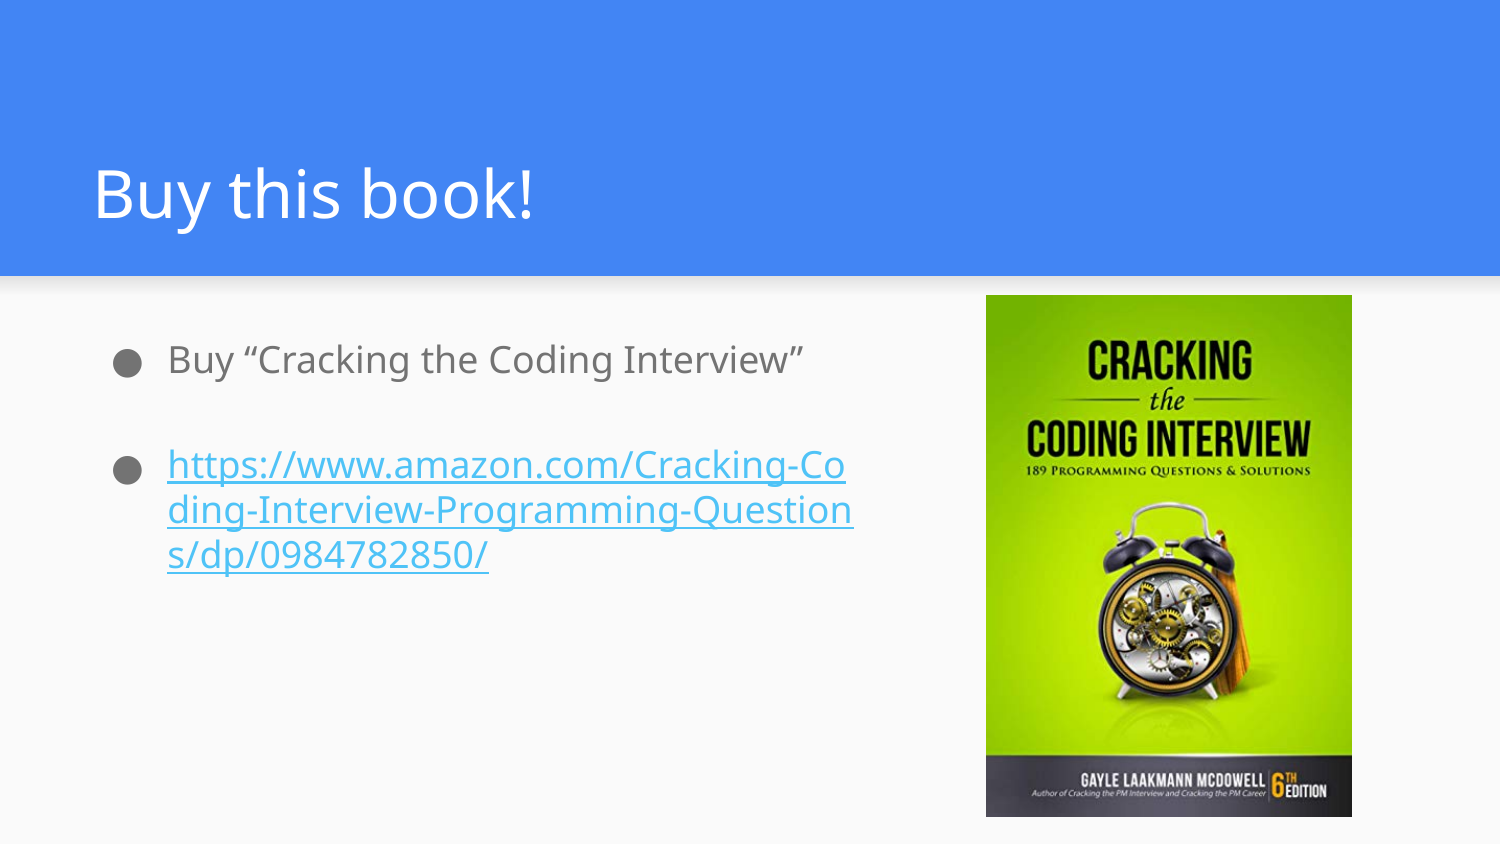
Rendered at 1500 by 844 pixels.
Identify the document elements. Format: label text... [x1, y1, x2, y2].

title Buy this book! [77, 121, 1427, 248]
picture [986, 295, 1352, 818]
list Buy “Cracking the Coding Interview” https://www.amazon.com/Cracking-Coding-Interview-Programming-Questions/dp/0984782850/ [77, 314, 884, 760]
